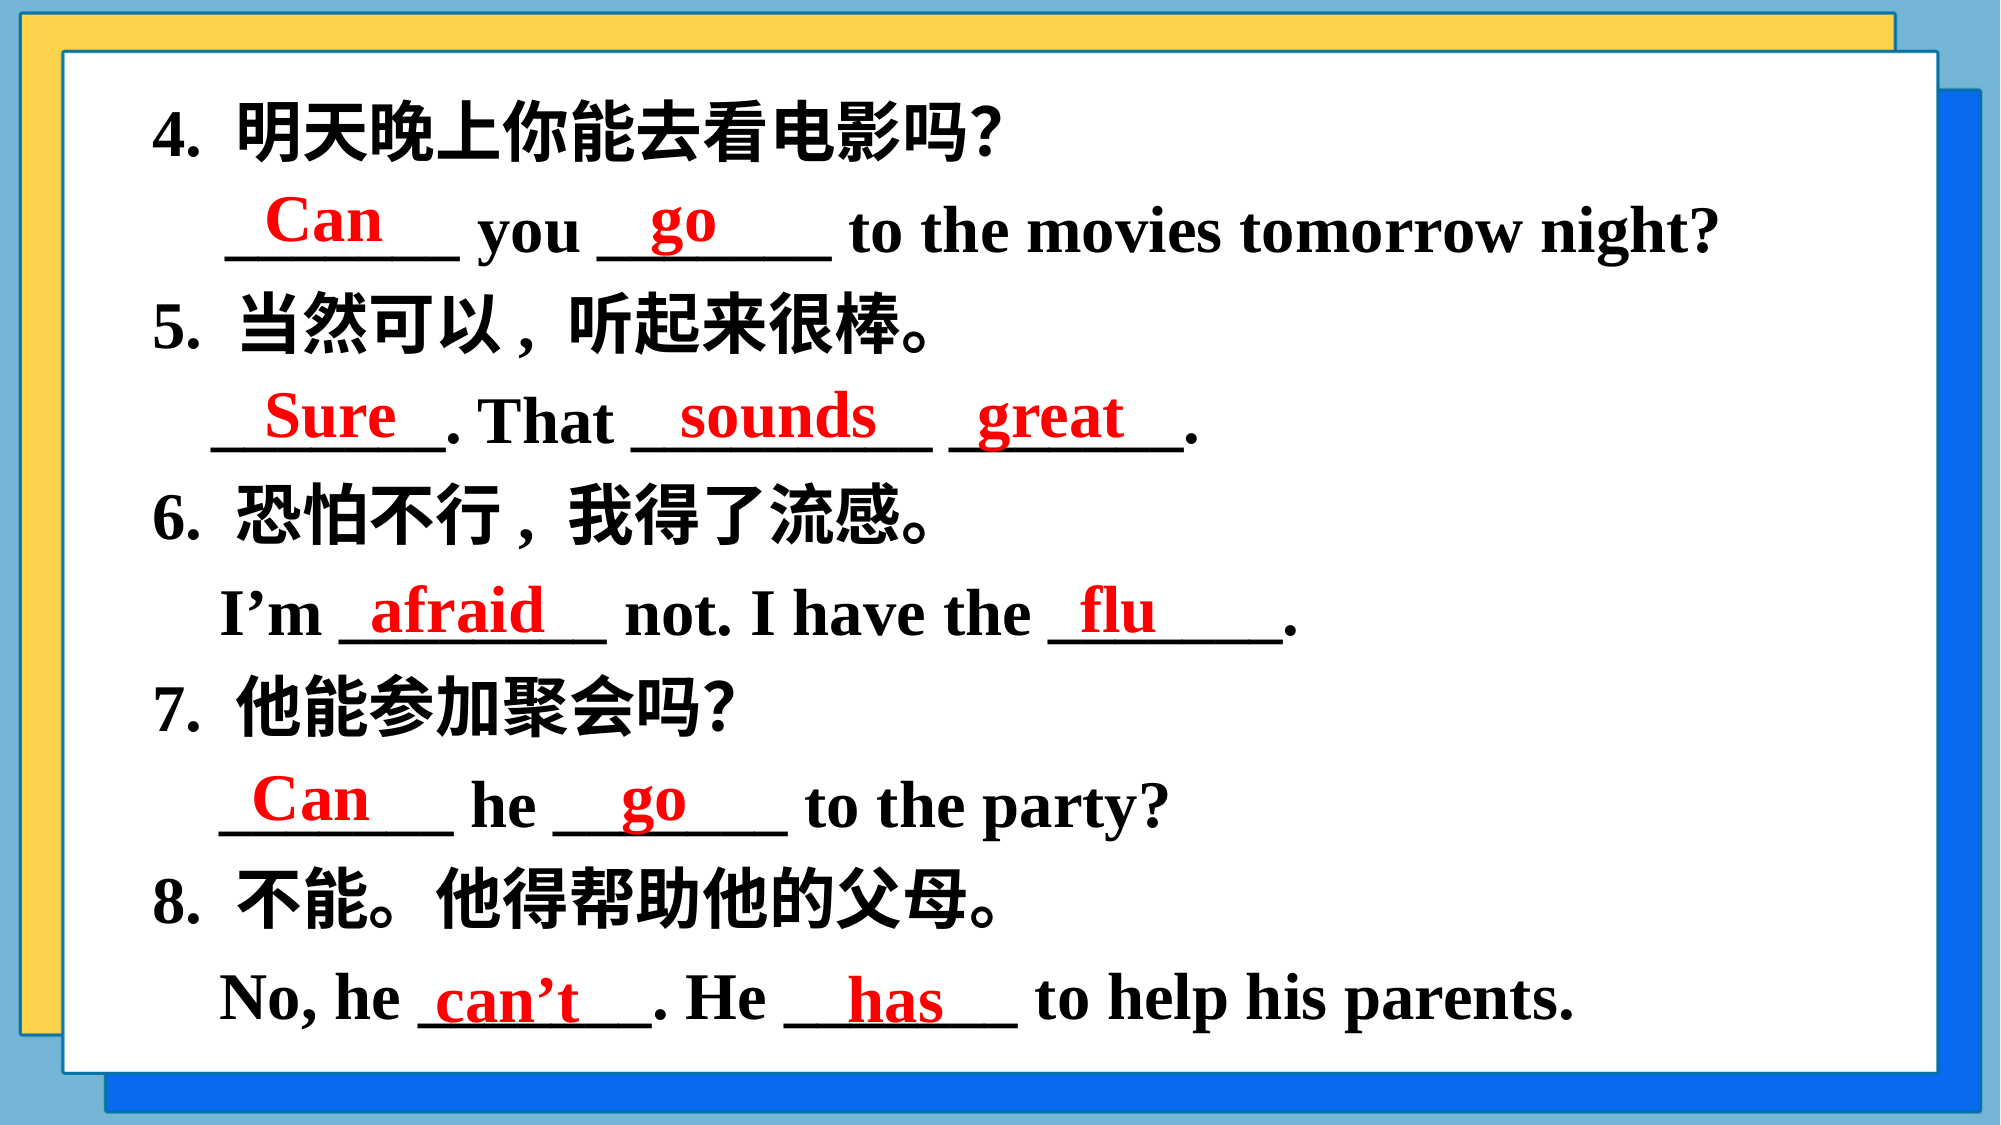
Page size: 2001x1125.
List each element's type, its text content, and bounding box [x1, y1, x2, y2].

text_box Sure sounds great [249, 350, 1278, 458]
text_box can’t has [420, 932, 1069, 1044]
text_box afraid flu [356, 546, 1361, 654]
picture [0, 0, 2001, 1125]
text_box 4. 明天晚上你能去看电影吗？ _______ you _______ to the movies tomorrow night? 5. 当然可以, 听起来很棒。 _______. That _________ _______. 6. 恐怕不行, 我得了流感。 I’m ________ not. I have the _______. 7. 他能参加聚会吗？ _______ he _______ to the party? 8. 不能。他得帮助他的父母。 No, he _______. He _______ to help his parents. [137, 66, 1821, 1047]
text_box Can go [249, 151, 829, 262]
text_box Can go [220, 730, 882, 842]
